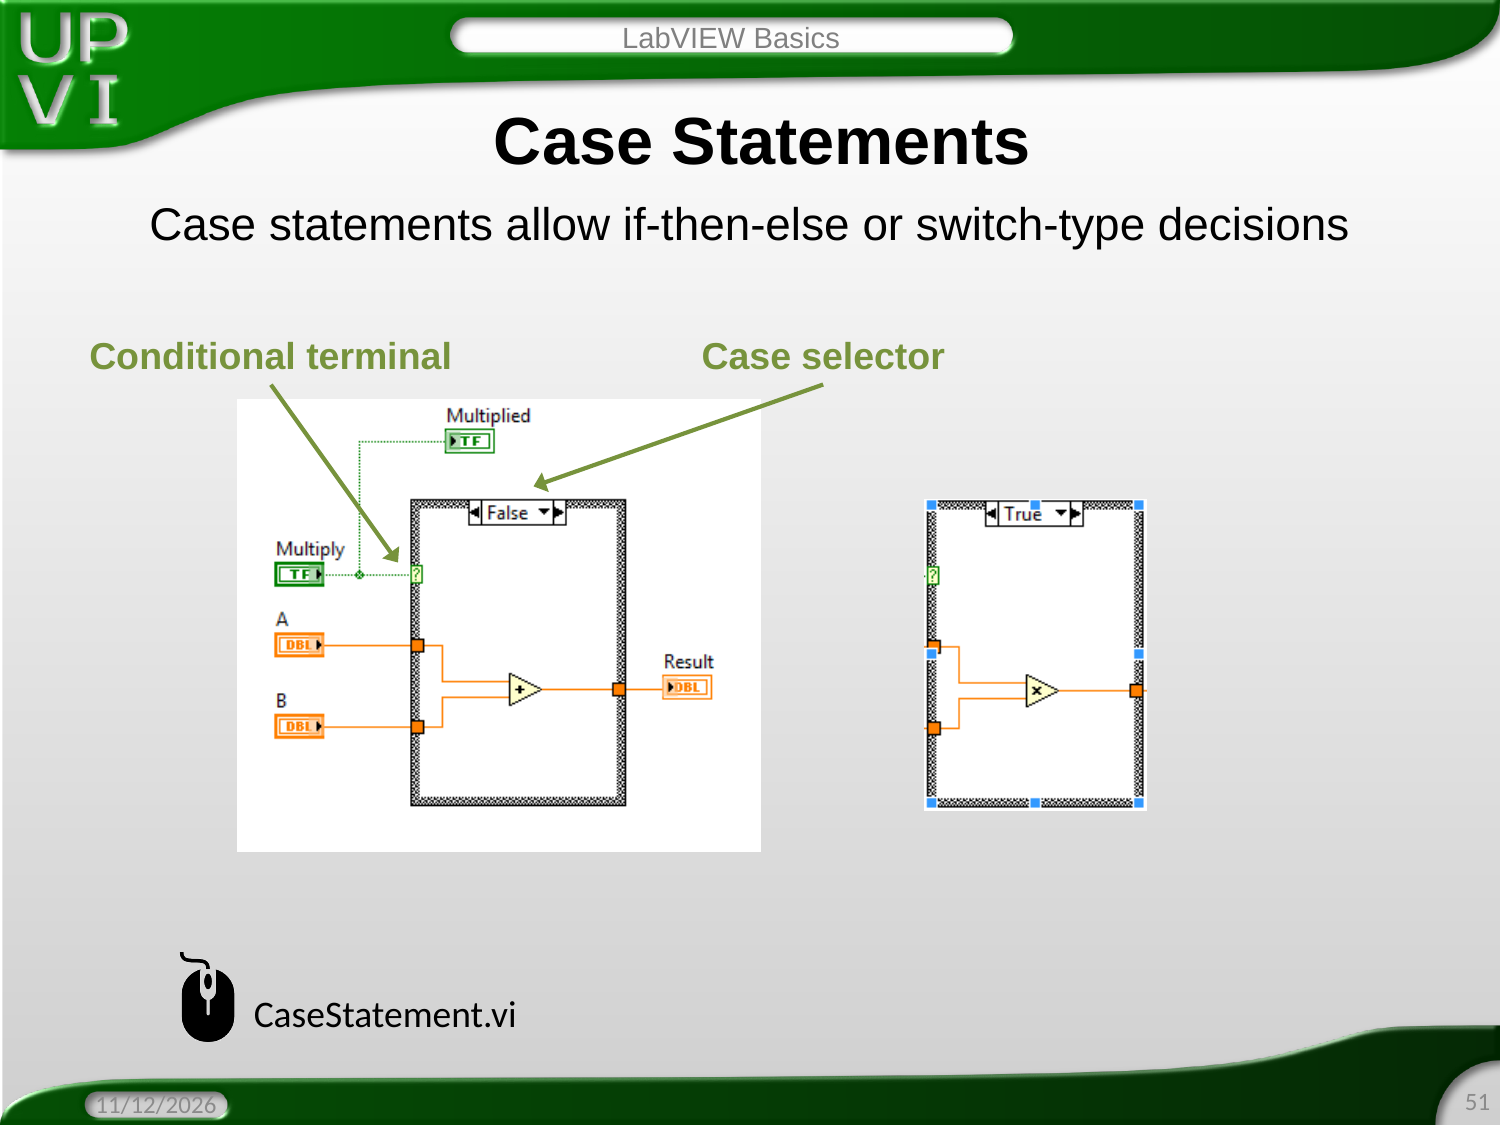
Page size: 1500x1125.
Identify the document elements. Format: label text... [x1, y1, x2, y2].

picture [0, 0, 1500, 1125]
slide_number 51 [1155, 1069, 1500, 1125]
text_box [533, 385, 824, 487]
text_box Case selector [686, 324, 960, 385]
title Case Statements [87, 87, 1438, 187]
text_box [270, 385, 399, 563]
footer LabVIEW Basics [450, 6, 1013, 67]
text_box Conditional terminal [74, 324, 468, 385]
text_box CaseStatement.vi [255, 982, 532, 1042]
list Case statements allow if-then-else or switch-type decisions [37, 187, 1463, 1005]
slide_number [75, 1073, 238, 1125]
